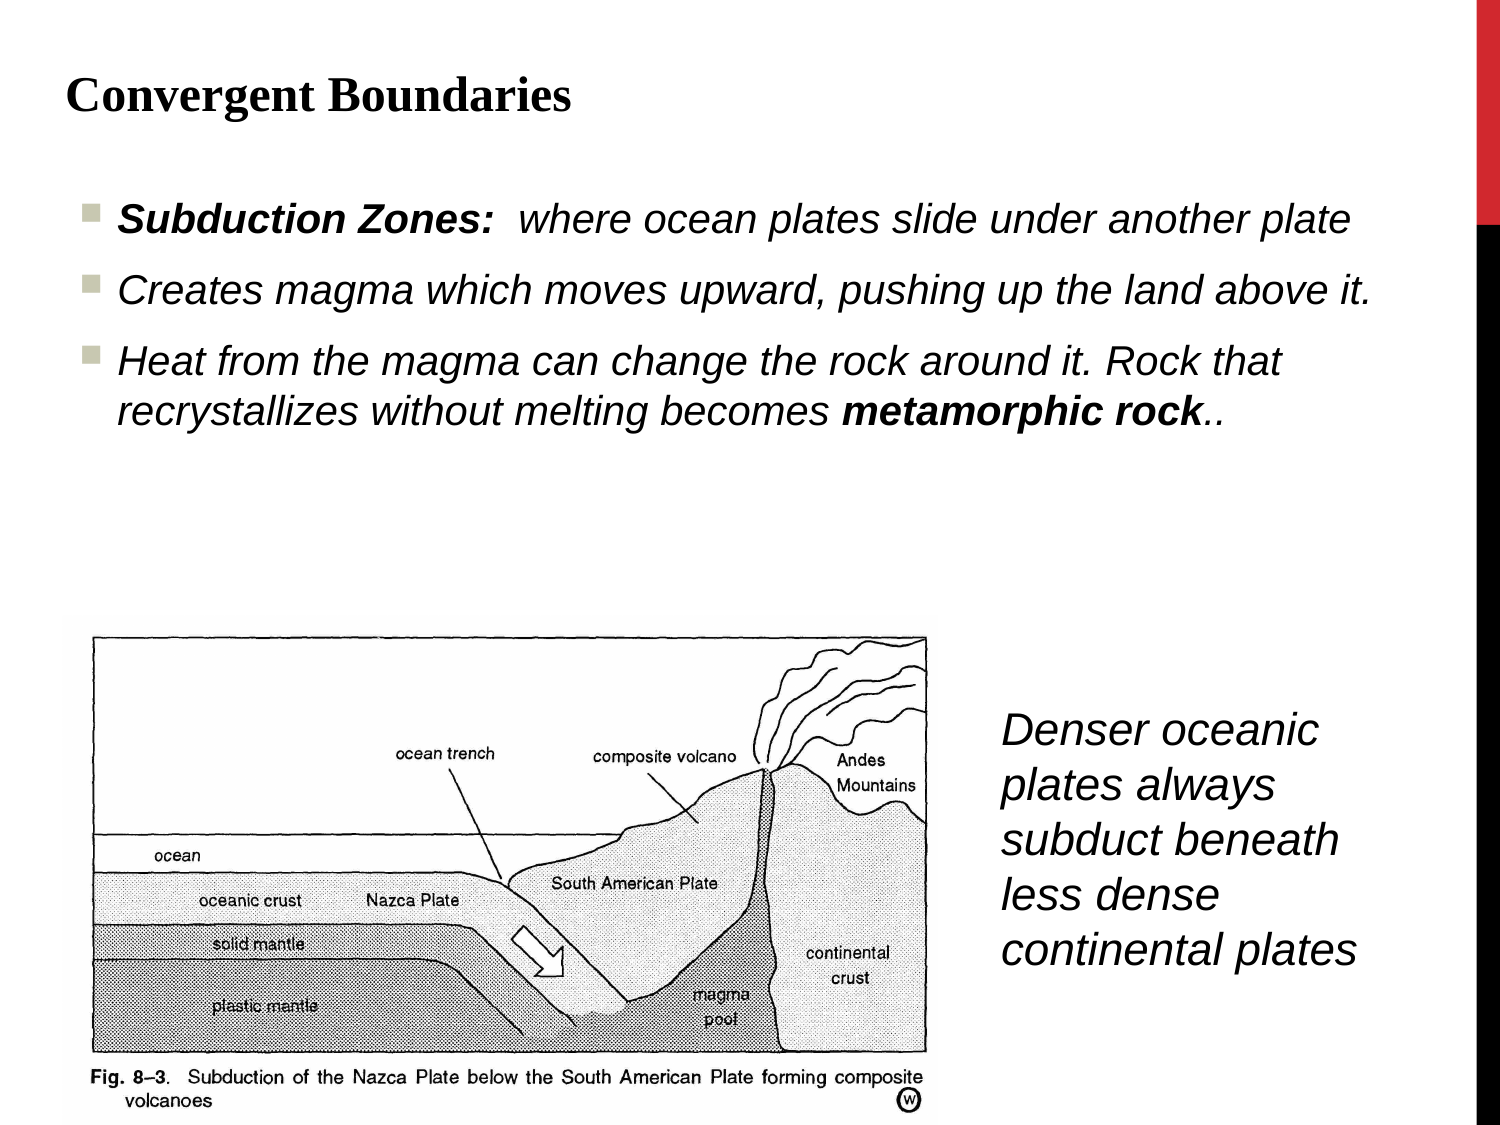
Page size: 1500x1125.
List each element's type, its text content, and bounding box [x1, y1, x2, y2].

text_box Subduction Zones: where ocean plates slide under another plate Creates magma which moves upward, pushing up the land above it. Heat from the magma can change the rock around it. Rock that recrystallizes without melting becomes metamorphic rock.. [64, 184, 1415, 500]
text_box Convergent Boundaries [0, 54, 1069, 130]
text_box Denser oceanic plates always subduct beneath less dense continental plates [986, 692, 1412, 983]
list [61, 615, 938, 1125]
